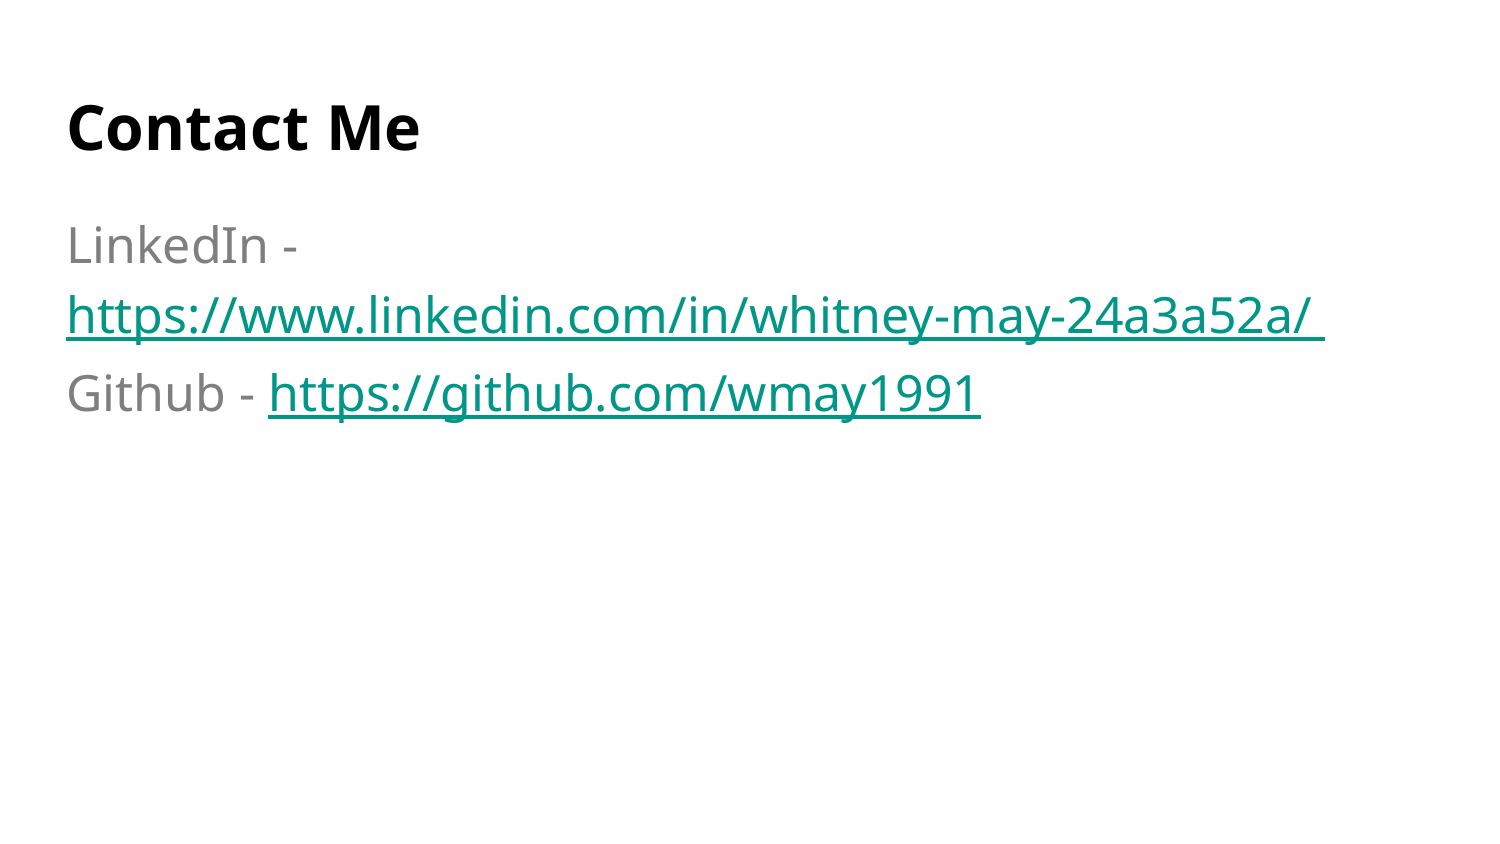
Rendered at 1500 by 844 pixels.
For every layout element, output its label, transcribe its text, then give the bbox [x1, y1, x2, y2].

list LinkedIn - https://www.linkedin.com/in/whitney-may-24a3a52a/ Github - https://github.com/wmay1991 [51, 189, 1449, 750]
title Contact Me [51, 72, 1449, 176]
